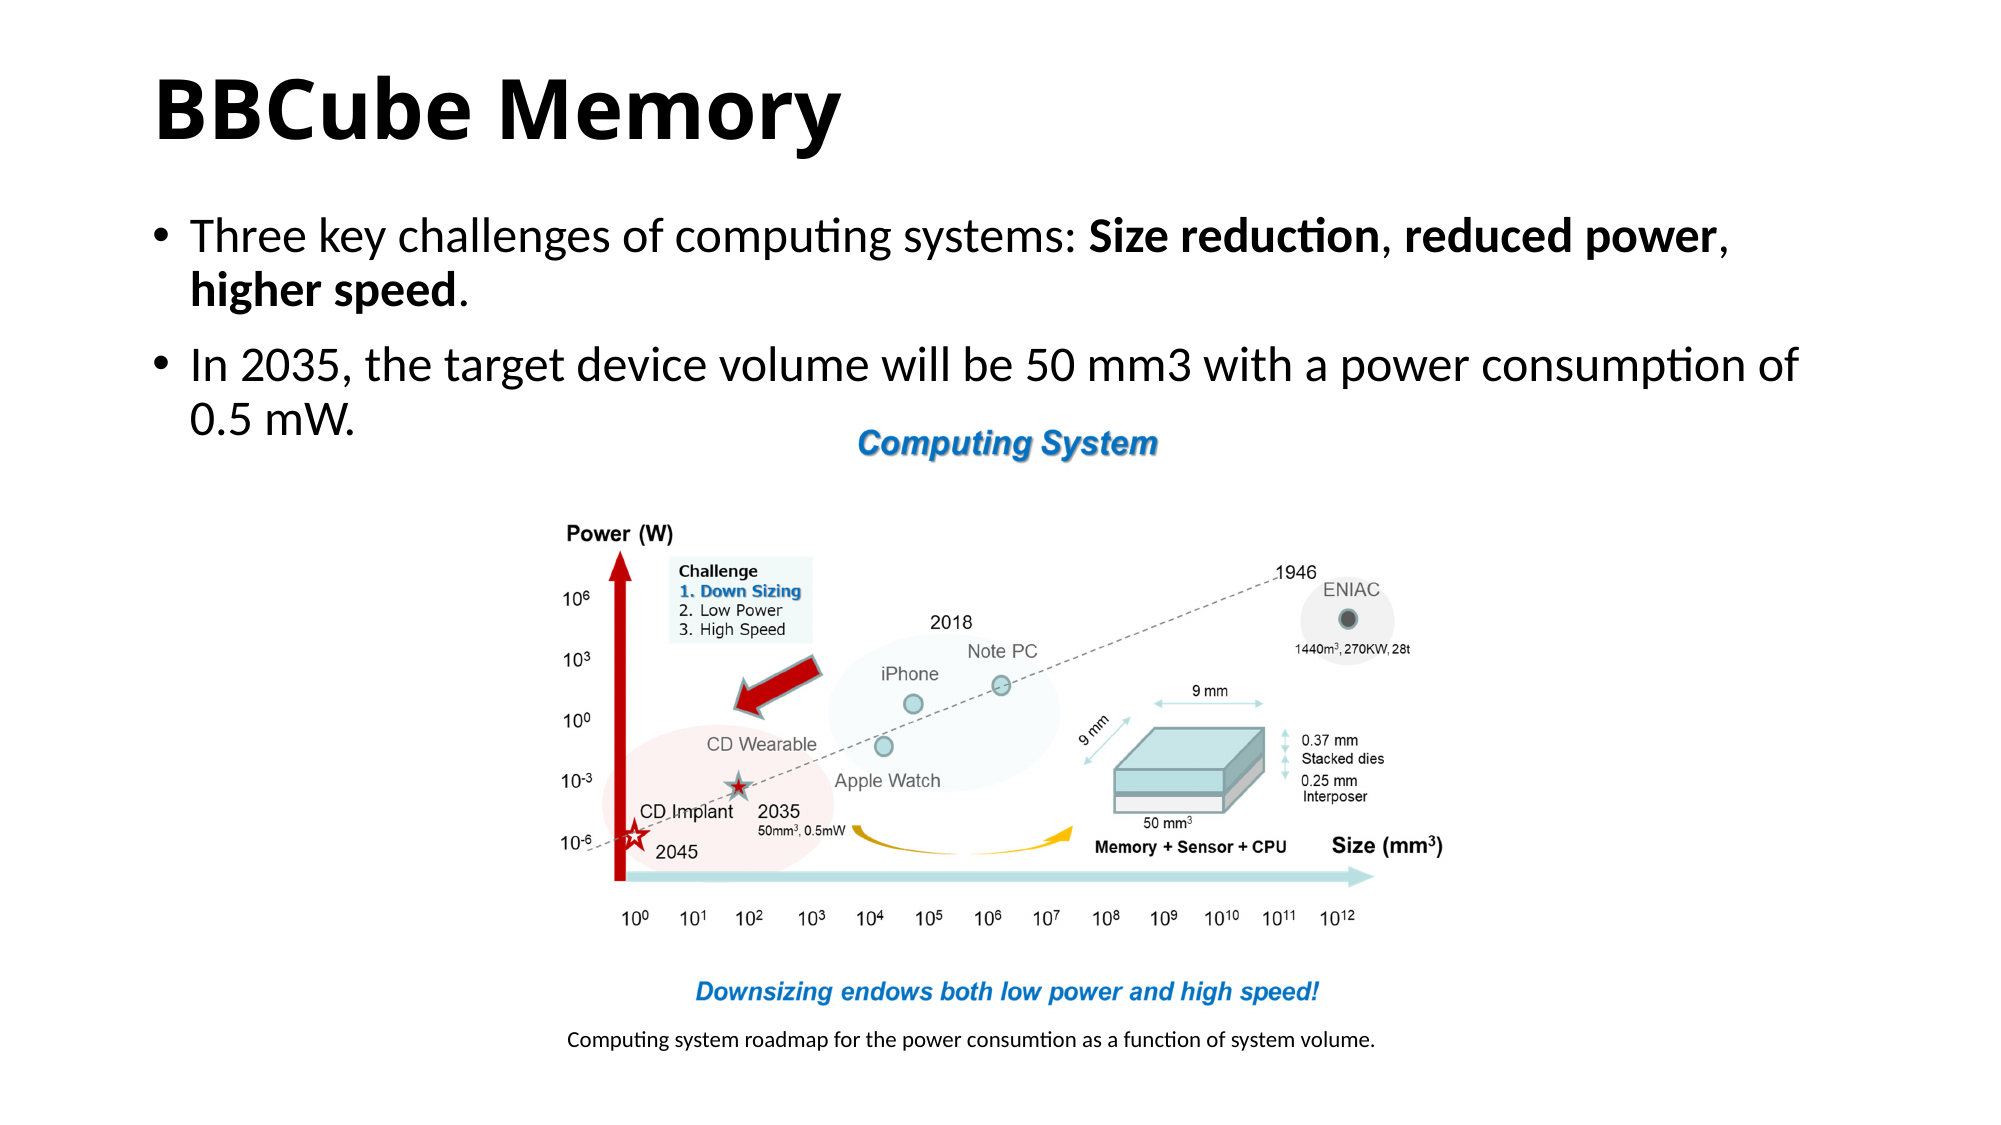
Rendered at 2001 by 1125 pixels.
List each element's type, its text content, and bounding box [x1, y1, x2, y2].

picture [552, 419, 1448, 1014]
text_box Computing system roadmap for the power consumtion as a function of system volume. [552, 1016, 1553, 1059]
list Three key challenges of computing systems: Size reduction, reduced power, higher speed. In 2035, the target device volume will be 50 mm3 with a power consumption of 0.5 mW. [137, 202, 1863, 1014]
title BBCube Memory [137, 59, 1863, 166]
